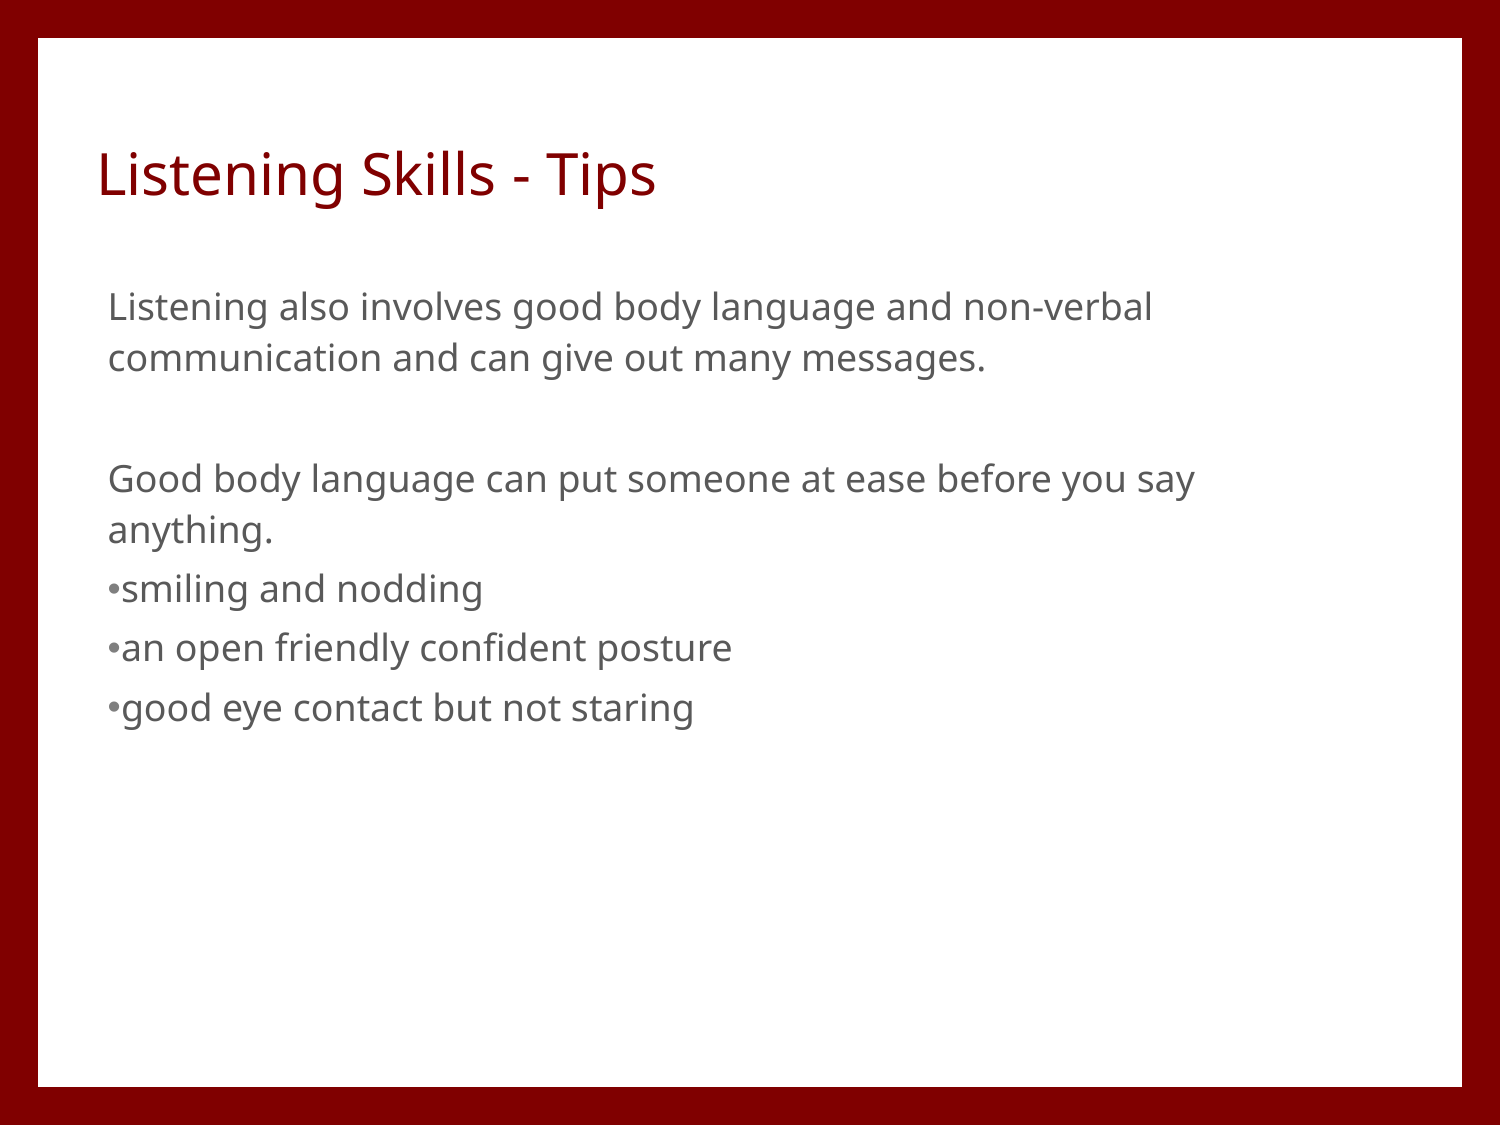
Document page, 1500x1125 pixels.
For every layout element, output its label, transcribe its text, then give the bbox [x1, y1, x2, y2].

text_box [0, 0, 1500, 1125]
list Listening also involves good body language and non-verbal communication and can give out many messages. Good body language can put someone at ease before you say anything. smiling and nodding an open friendly confident posture good eye contact but not staring [99, 195, 1365, 1024]
text_box [43, 38, 1462, 1087]
title Listening Skills - Tips [87, 101, 1364, 244]
